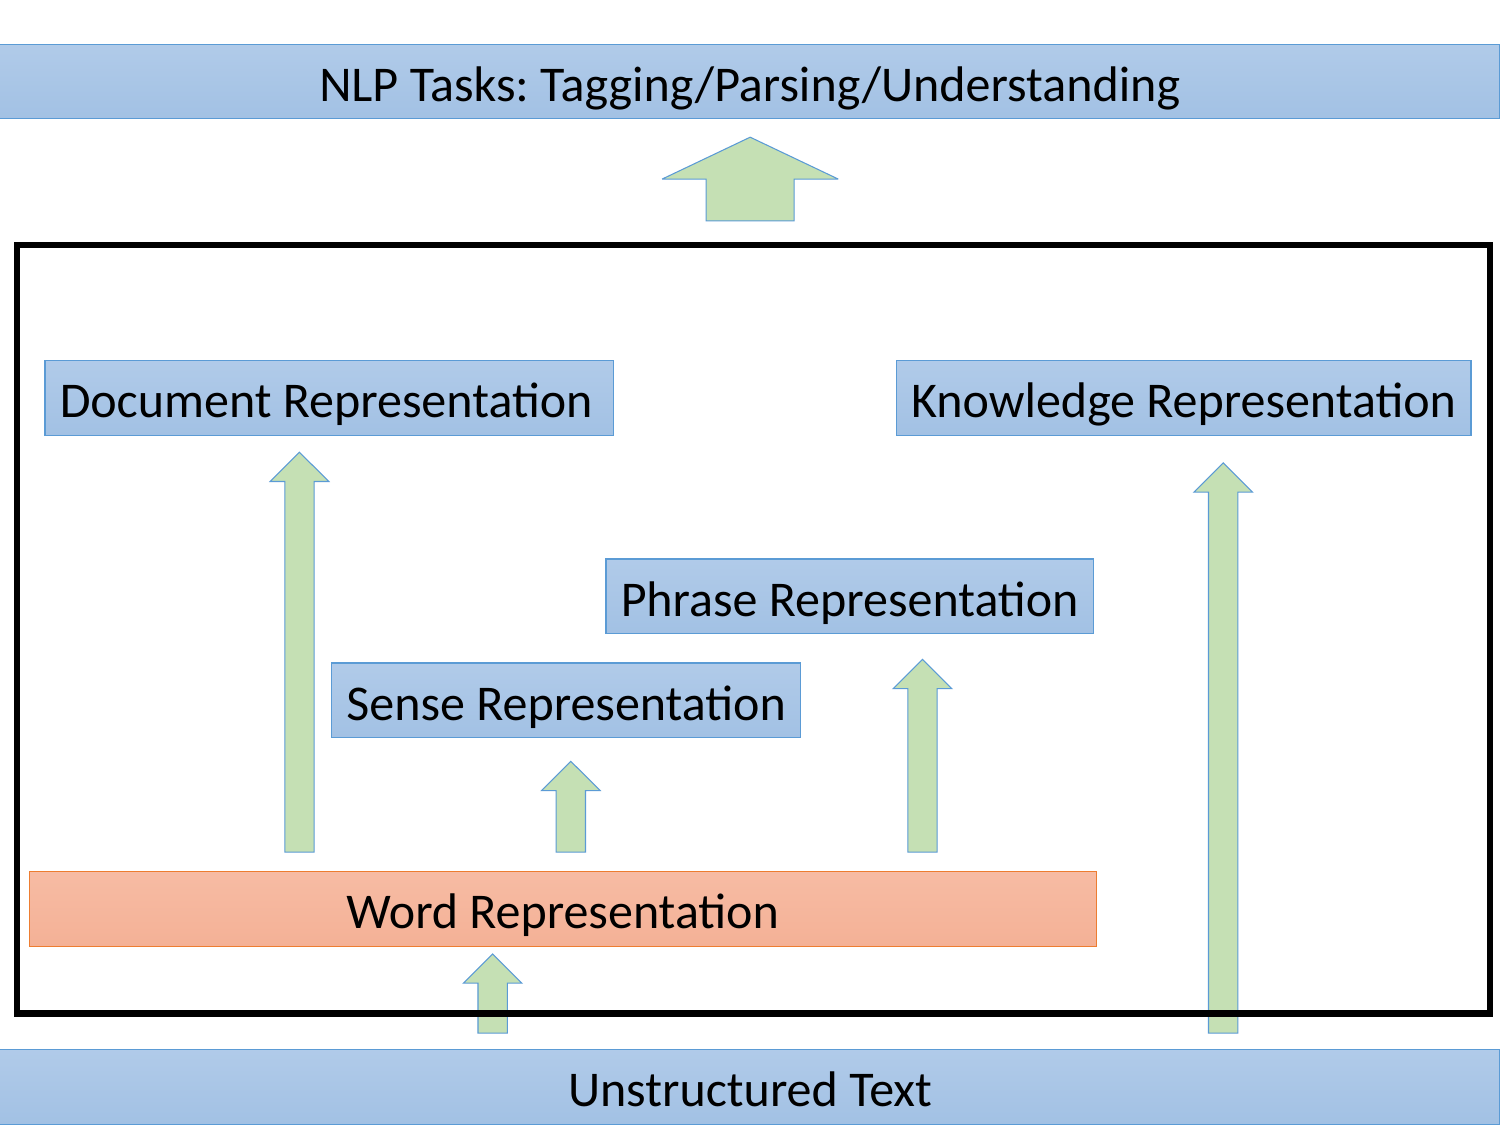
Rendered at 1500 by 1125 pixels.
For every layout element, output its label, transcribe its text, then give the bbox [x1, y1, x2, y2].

text_box NLP Tasks: Tagging/Parsing/Understanding [0, 44, 1500, 119]
text_box [661, 136, 839, 222]
text_box [477, 1014, 508, 1034]
text_box Unstructured Text [0, 1049, 1500, 1125]
text_box [16, 244, 1491, 1014]
text_box [1207, 1014, 1239, 1034]
text_box [268, 451, 331, 853]
